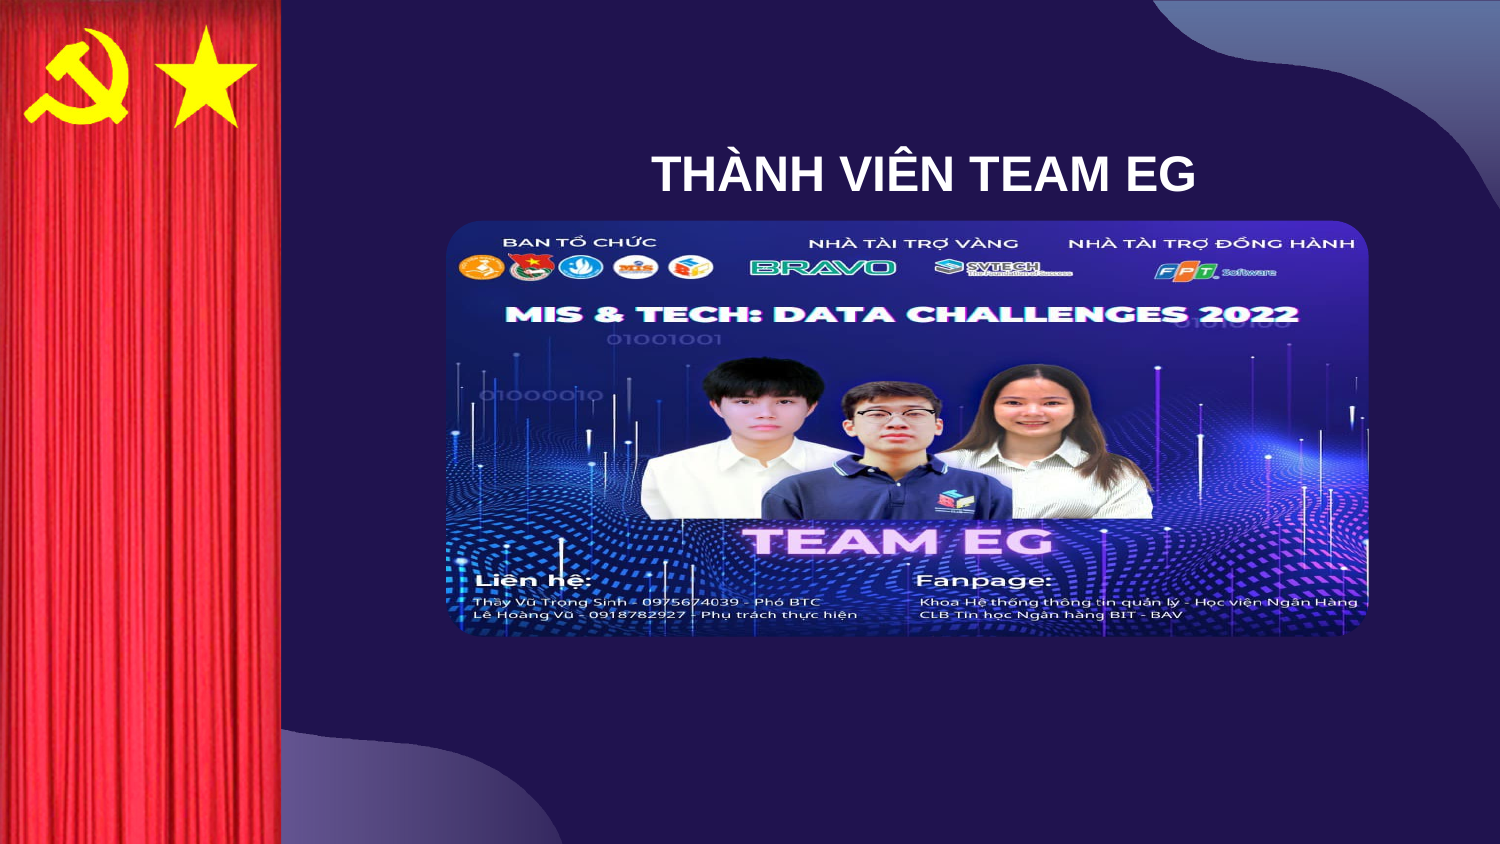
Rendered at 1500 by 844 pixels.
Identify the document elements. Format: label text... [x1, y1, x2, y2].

picture [445, 220, 1369, 637]
picture [0, 0, 282, 844]
text_box THÀNH VIÊN TEAM EG [548, 130, 1301, 213]
